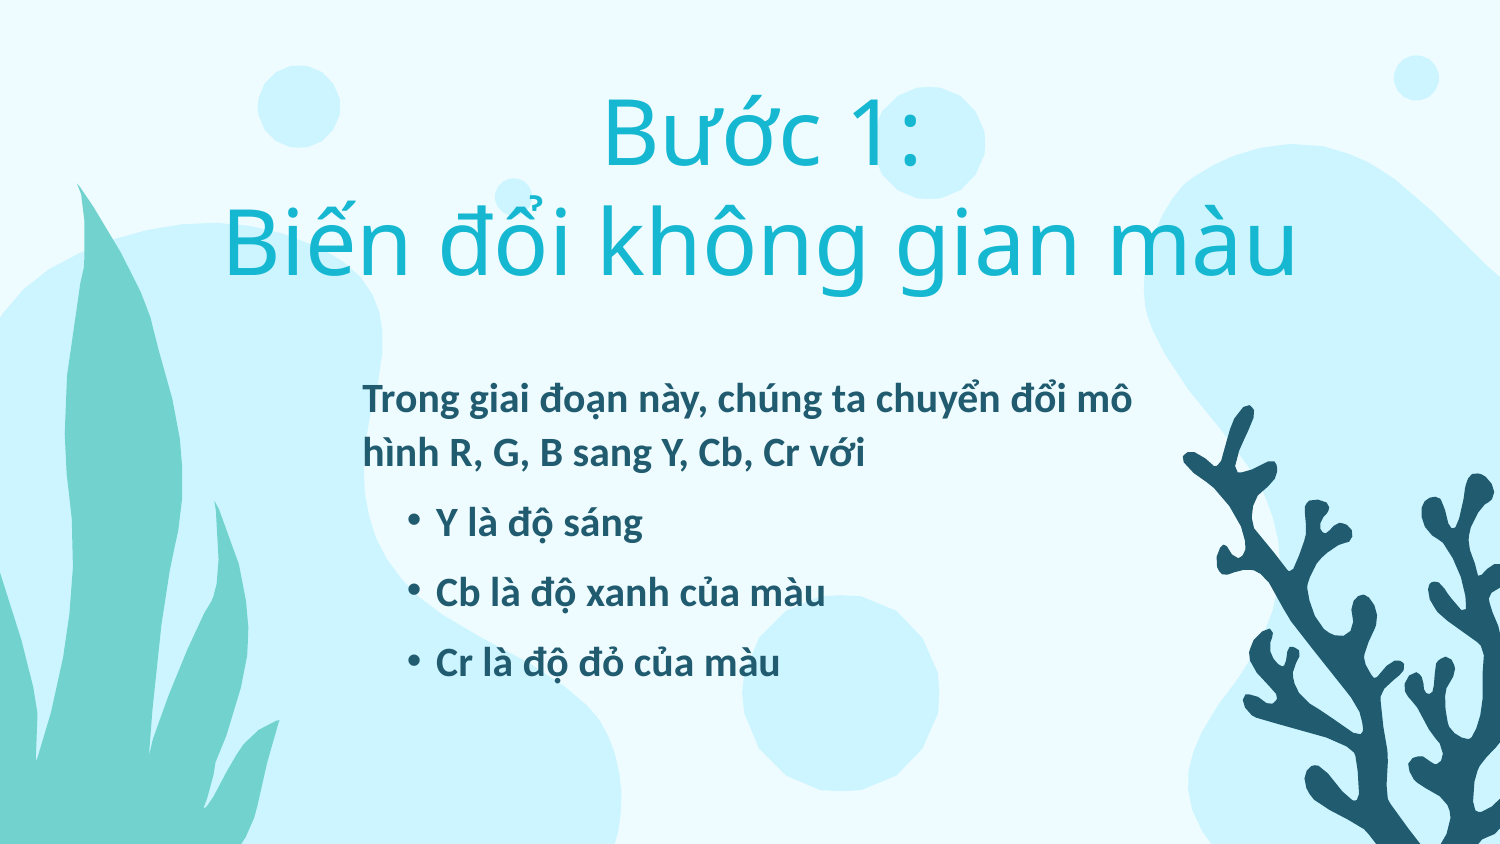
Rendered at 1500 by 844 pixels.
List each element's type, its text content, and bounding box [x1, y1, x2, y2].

text_box [0, 183, 280, 844]
text_box [1404, 473, 1500, 844]
title Bước 1: Biến đổi không gian màu [175, 60, 1348, 307]
text_box [1182, 405, 1421, 844]
subtitle Trong giai đoạn này, chúng ta chuyển đổi mô hình R, G, B sang Y, Cb, Cr với Y là độ sáng Cb là độ xanh của màu Cr là độ đỏ của màu [347, 352, 1176, 844]
